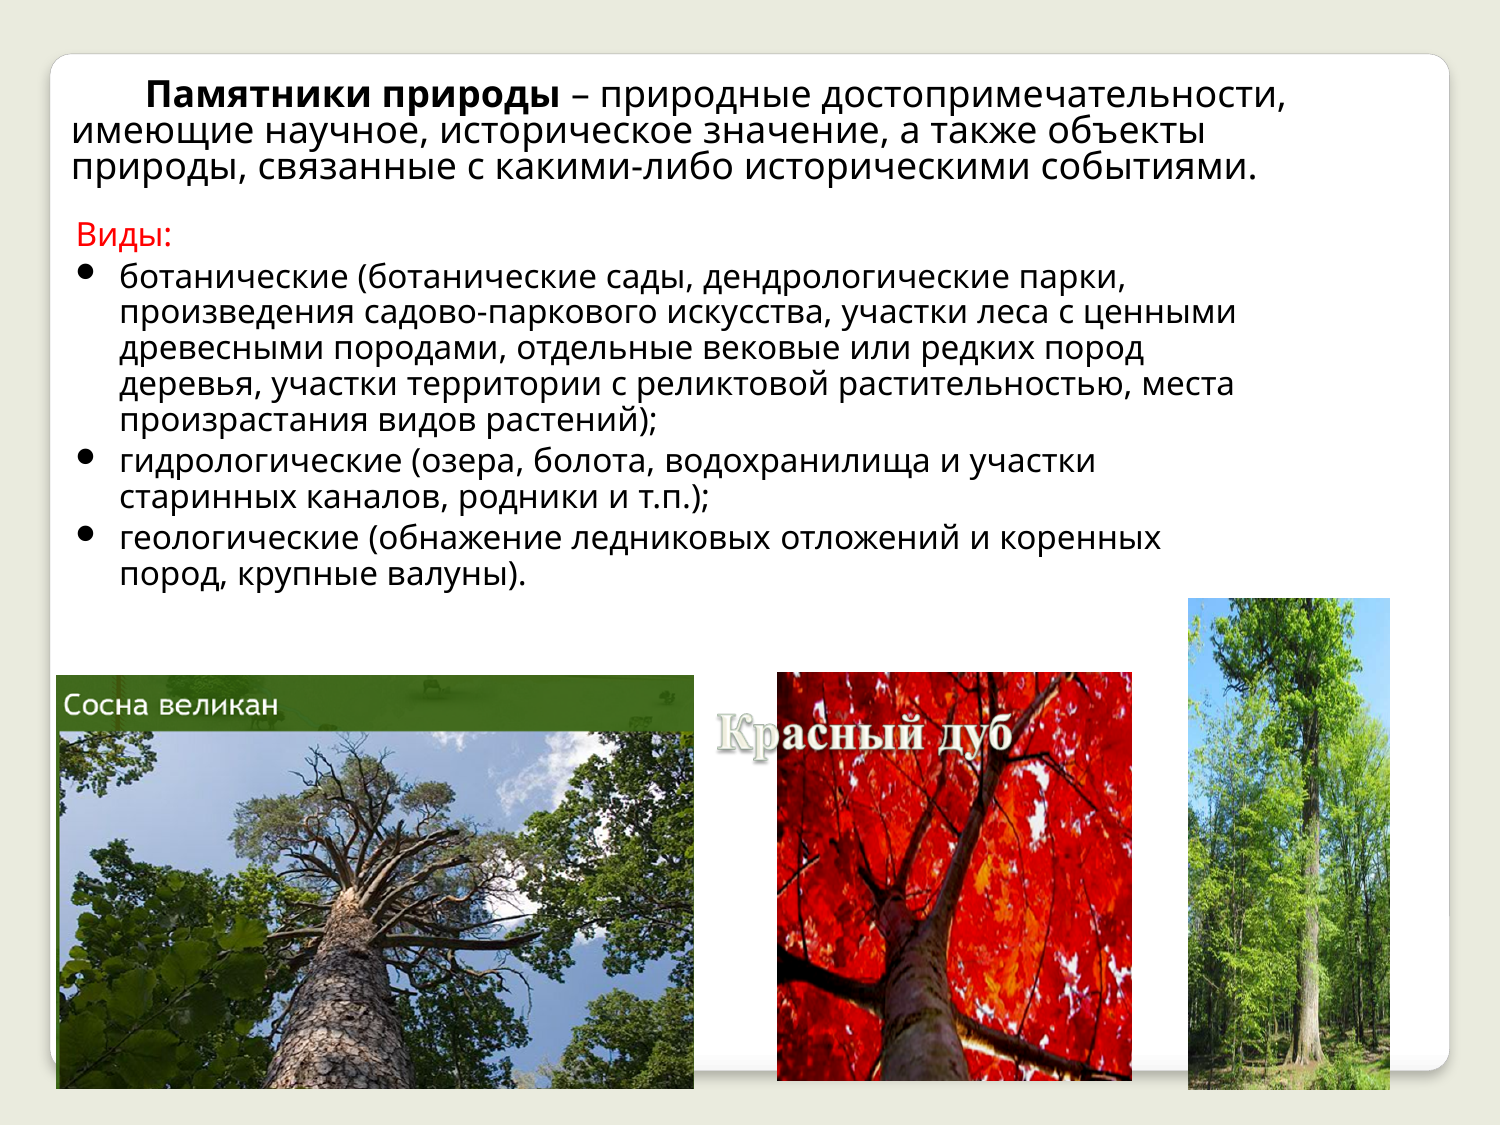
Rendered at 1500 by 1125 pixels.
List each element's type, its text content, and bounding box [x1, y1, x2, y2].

list Виды: ботанические (ботанические сады, дендрологические парки, произведения садово-паркового искусства, участки леса с ценными древесными породами, отдельные вековые или редких пород деревья, участки территории с реликтовой растительностью, места произрастания видов растений); гидрологические (озера, болота, водохранилища и участки старинных каналов, родники и т.п.); геологические (обнажение ледниковых отложений и коренных пород, крупные валуны). [45, 203, 1287, 1019]
picture [1188, 598, 1390, 1090]
picture [55, 675, 694, 1089]
title Памятники природы – природные достопримечательности, имеющие научное, историческое значение, а также объекты природы, связанные с какими-либо историческими событиями. [56, 123, 1386, 194]
picture [702, 672, 1133, 1081]
